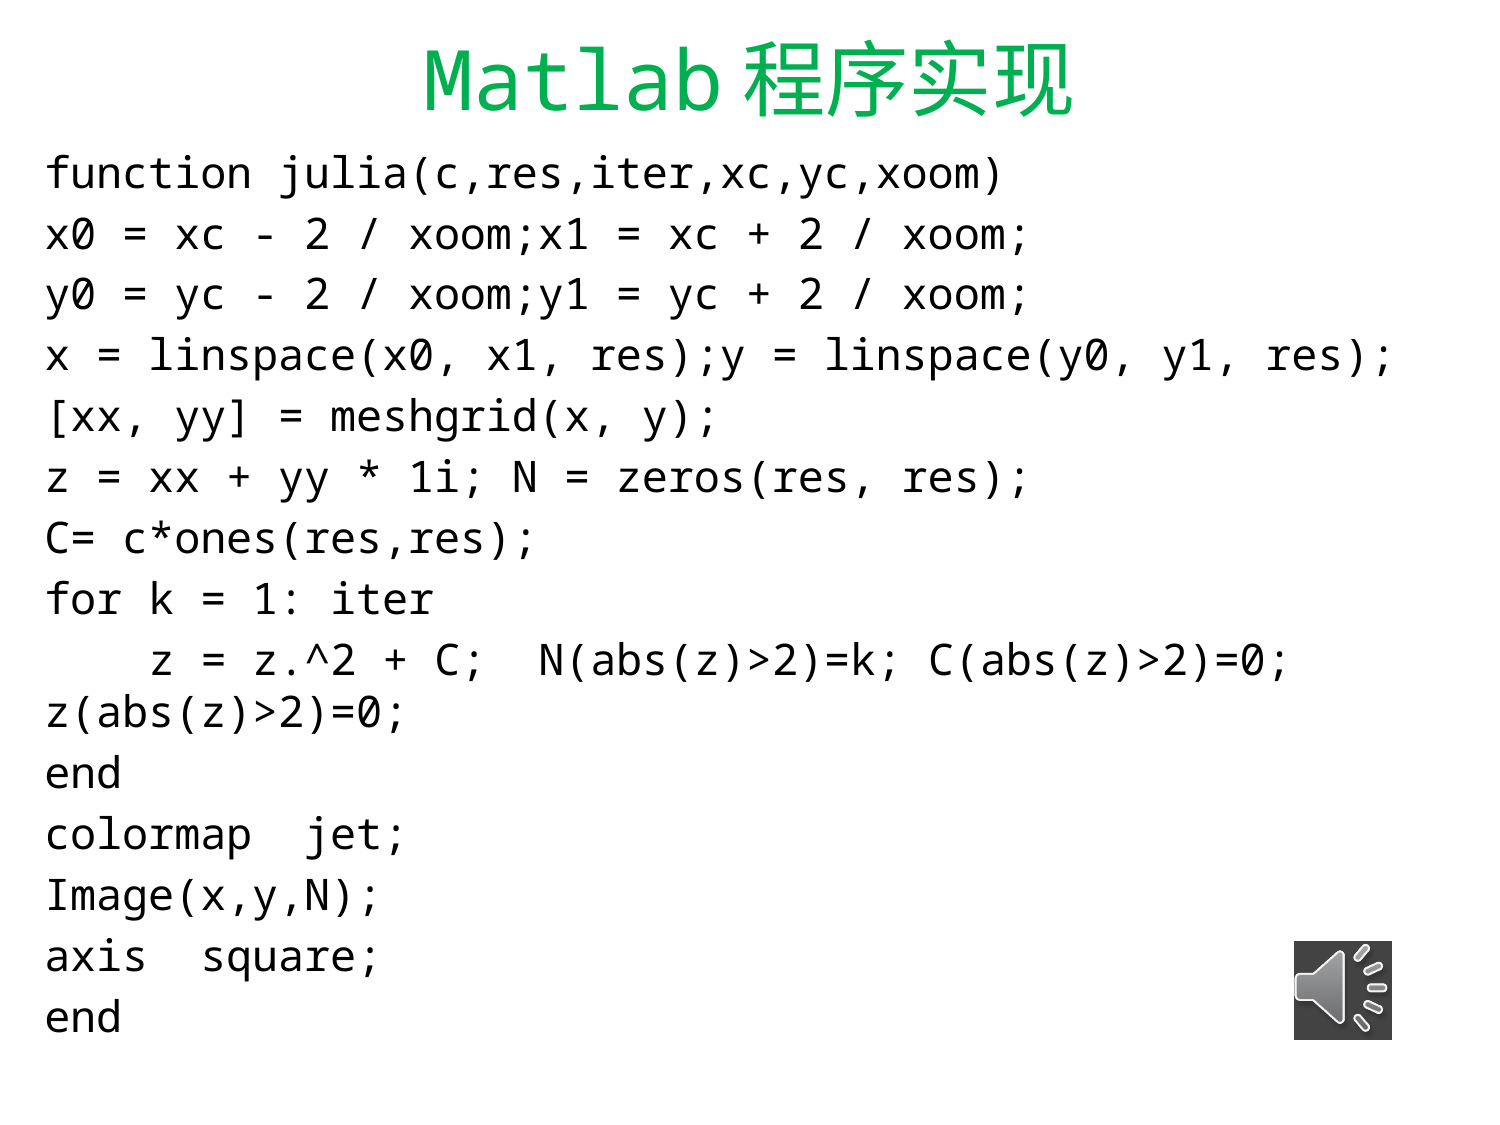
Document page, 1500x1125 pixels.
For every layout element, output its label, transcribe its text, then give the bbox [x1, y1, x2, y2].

picture [1293, 940, 1394, 1041]
list function julia(c,res,iter,xc,yc,xoom) x0 = xc - 2 / xoom;x1 = xc + 2 / xoom; y0 = yc - 2 / xoom;y1 = yc + 2 / xoom; x = linspace(x0, x1, res);y = linspace(y0, y1, res); [xx, yy] = meshgrid(x, y); z = xx + yy * 1i; N = zeros(res, res); C= c*ones(res,res); for k = 1: iter z = z.^2 + C; N(abs(z)>2)=k; C(abs(z)>2)=0; z(abs(z)>2)=0; end colormap jet; Image(x,y,N); axis square; end [29, 137, 1447, 1083]
title Matlab程序实现 [194, 19, 1306, 135]
